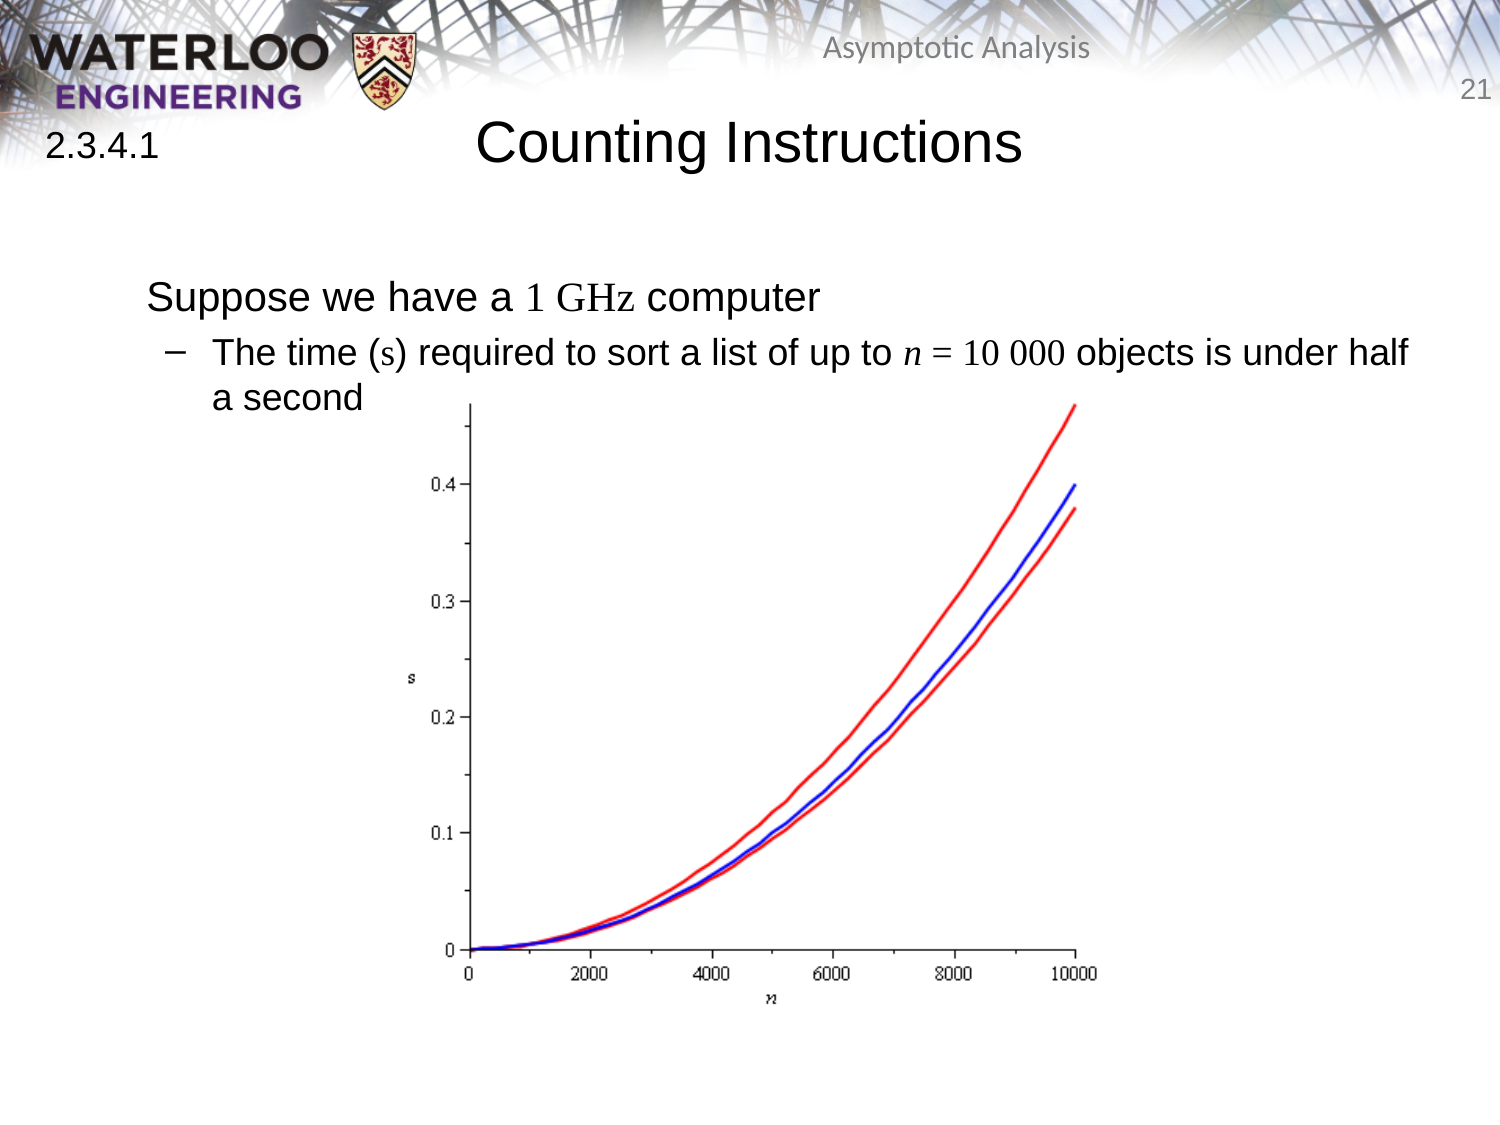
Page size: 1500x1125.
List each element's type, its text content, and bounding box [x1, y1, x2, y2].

list Suppose we have a 1 GHz computer The time (s) required to sort a list of up to n = 10 000 objects is under half a second [74, 262, 1426, 1006]
title Counting Instructions [74, 44, 1426, 233]
text_box 2.3.4.1 [30, 113, 175, 174]
picture [0, 0, 1500, 1125]
